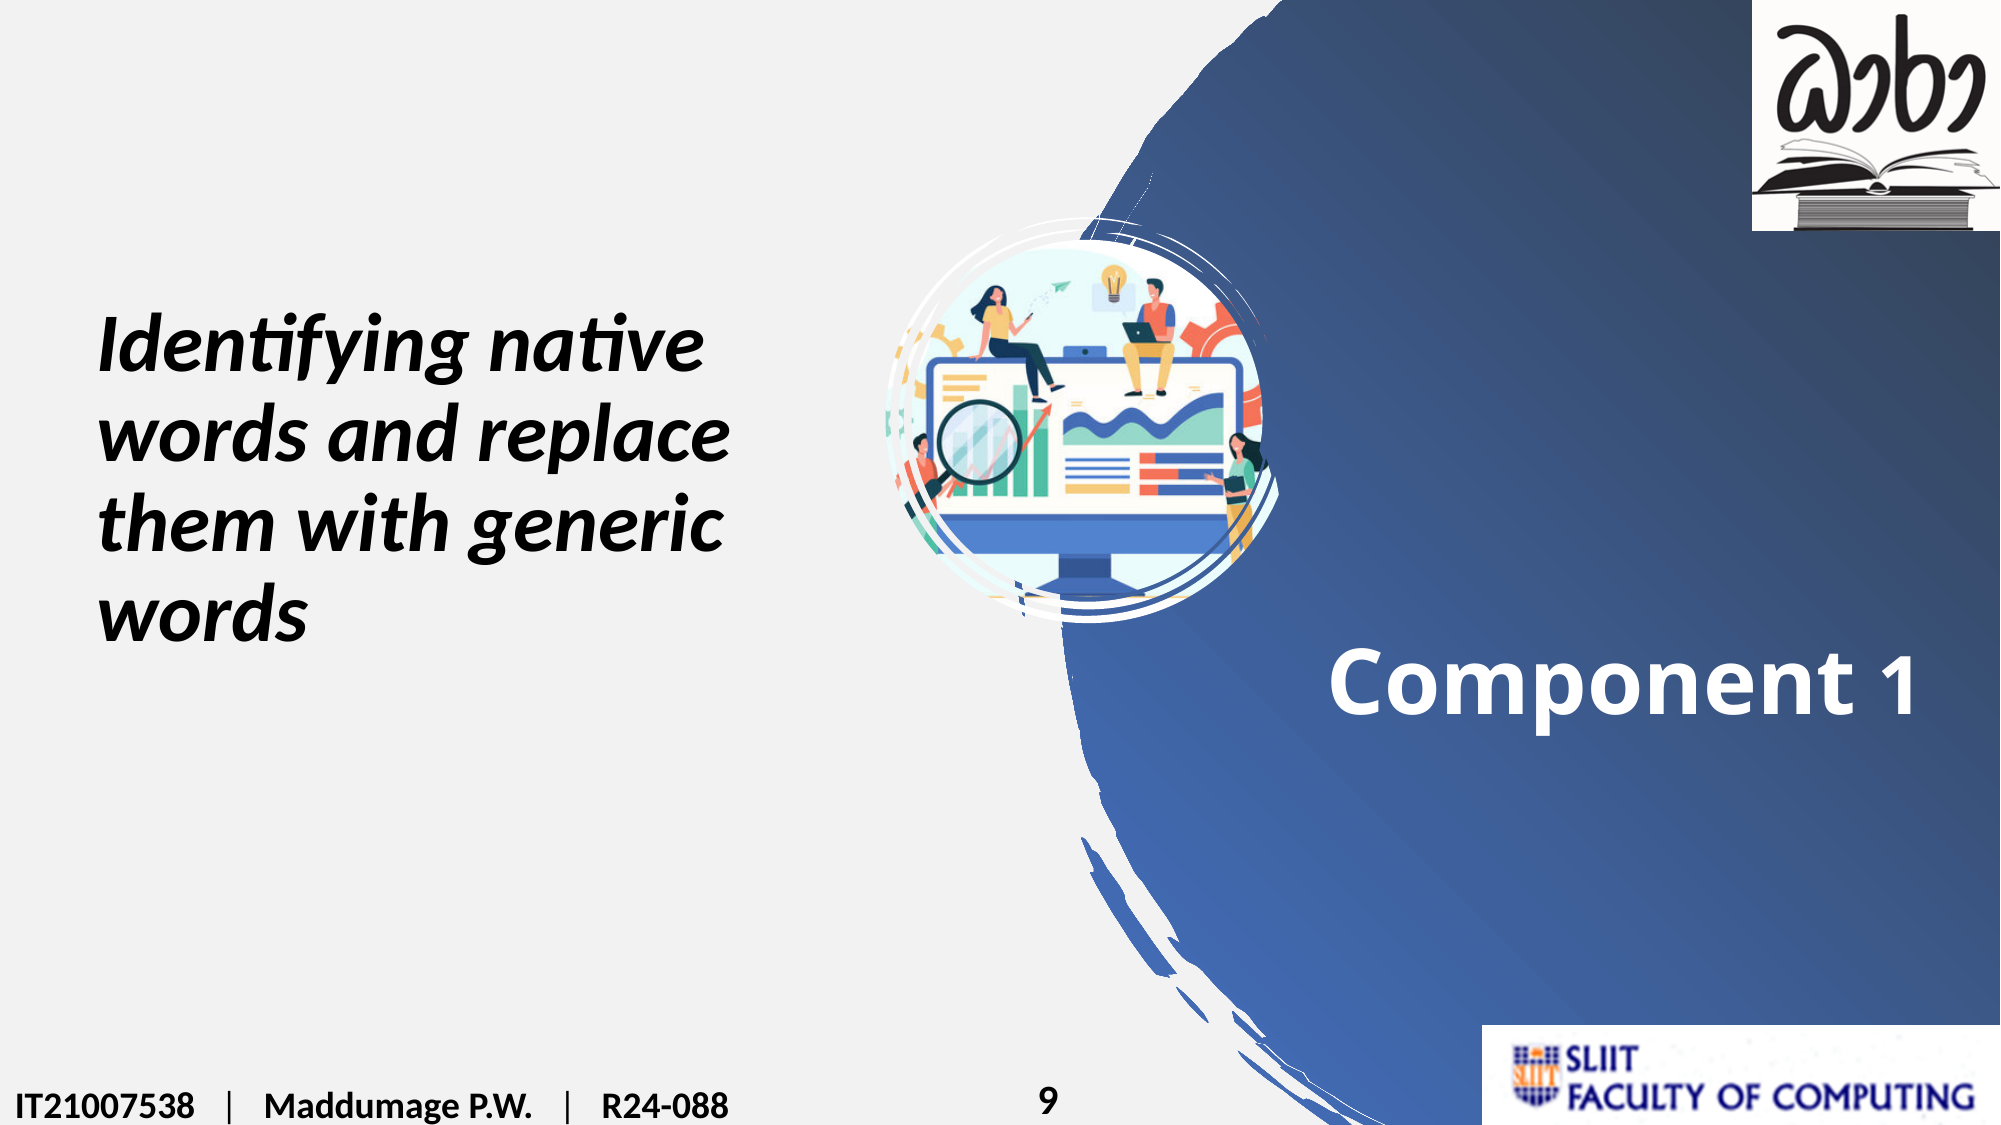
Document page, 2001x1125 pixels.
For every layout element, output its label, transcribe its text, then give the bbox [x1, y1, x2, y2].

text_box 9 [1022, 1065, 1473, 1125]
text_box IT21007538 | Maddumage P.W. | R24-088 [0, 1072, 1022, 1125]
title Component 1 [1305, 623, 1939, 742]
picture [1752, 0, 2000, 231]
list Identifying native words and replace them with generic words [81, 292, 781, 833]
picture [885, 217, 1279, 624]
picture [1482, 1025, 2000, 1125]
